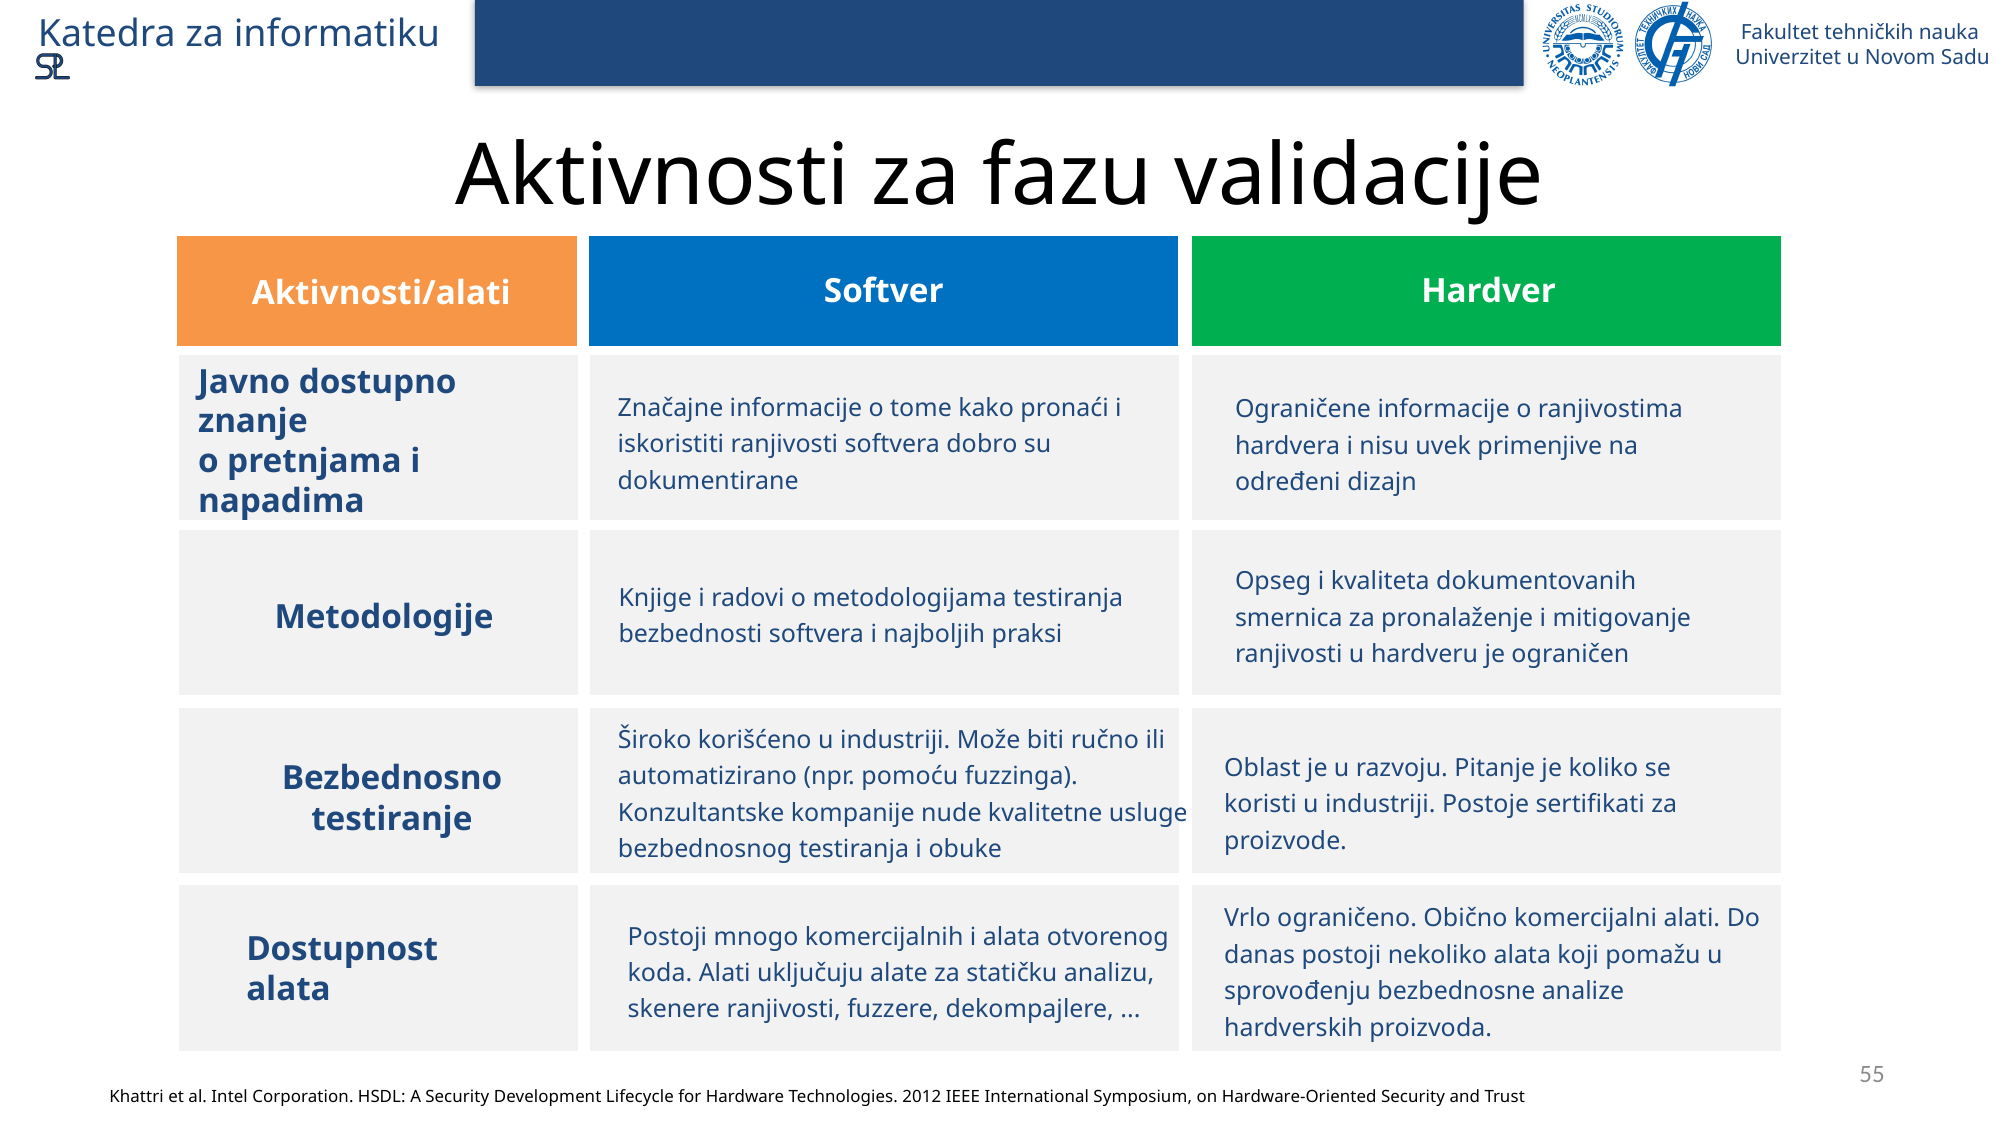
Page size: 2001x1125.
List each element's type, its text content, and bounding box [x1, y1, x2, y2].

text_box [1187, 525, 1787, 701]
text_box [1187, 230, 1786, 350]
text_box Dostupnost alata [231, 919, 542, 1015]
text_box [171, 230, 583, 351]
text_box Opseg i kvaliteta dokumentovanih smernica za pronalaženje i mitigovanje ranjivosti u hardveru je ograničen [1227, 554, 1746, 672]
text_box [174, 525, 583, 701]
text_box [174, 703, 583, 879]
text_box [584, 230, 1184, 350]
text_box Javno dostupno znanje o pretnjama i napadima [183, 352, 580, 525]
text_box Knjige i radovi o metodologijama testiranja bezbednosti softvera i najboljih praksi [611, 570, 1133, 652]
text_box [1187, 350, 1787, 525]
text_box Hardver [1309, 262, 1669, 317]
text_box Oblast je u razvoju. Pitanje je koliko se koristi u industriji. Postoje sertifikati za proizvode. [1216, 741, 1727, 858]
text_box [584, 350, 1184, 525]
picture [35, 45, 70, 91]
text_box [174, 880, 583, 1056]
slide_number 55 [1782, 1042, 1900, 1103]
text_box Khattri et al. Intel Corporation. HSDL: A Security Development Lifecycle for Hardware Technologies. 2012 IEEE International Symposium, on Hardware-Oriented Security and Trust [94, 1074, 1541, 1125]
text_box Metodologije [259, 587, 570, 643]
text_box [174, 350, 583, 525]
text_box Postoji mnogo komercijalnih i alata otvorenog koda. Alati uključuju alate za statičku analizu, skenere ranjivosti, fuzzere, dekompajlere, ... [620, 909, 1187, 1027]
text_box [1187, 880, 1787, 1056]
text_box Značajne informacije o tome kako pronaći i iskoristiti ranjivosti softvera dobro su dokumentirane [610, 381, 1158, 498]
text_box [1187, 703, 1787, 879]
text_box Ograničene informacije o ranjivostima hardvera i nisu uvek primenjive na određeni dizajn [1227, 382, 1743, 500]
text_box [584, 703, 1184, 879]
text_box Softver [809, 262, 959, 317]
text_box Bezbednosno testiranje [237, 749, 547, 844]
text_box [584, 880, 1184, 1056]
text_box [584, 525, 1184, 701]
text_box Široko korišćeno u industriji. Može biti ručno ili automatizirano (npr. pomoću fuzzinga). Konzultantske kompanije nude kvalitetne usluge bezbednosnog testiranja i obuke [610, 712, 1187, 867]
text_box Vrlo ograničeno. Obično komercijalni alati. Do danas postoji nekoliko alata koji pomažu u sprovođenju bezbednosne analize hardverskih proizvoda. [1216, 891, 1771, 1045]
title Aktivnosti za fazu validacije [99, 121, 1900, 233]
text_box Aktivnosti/alati [237, 263, 527, 319]
picture [1537, 0, 1716, 89]
